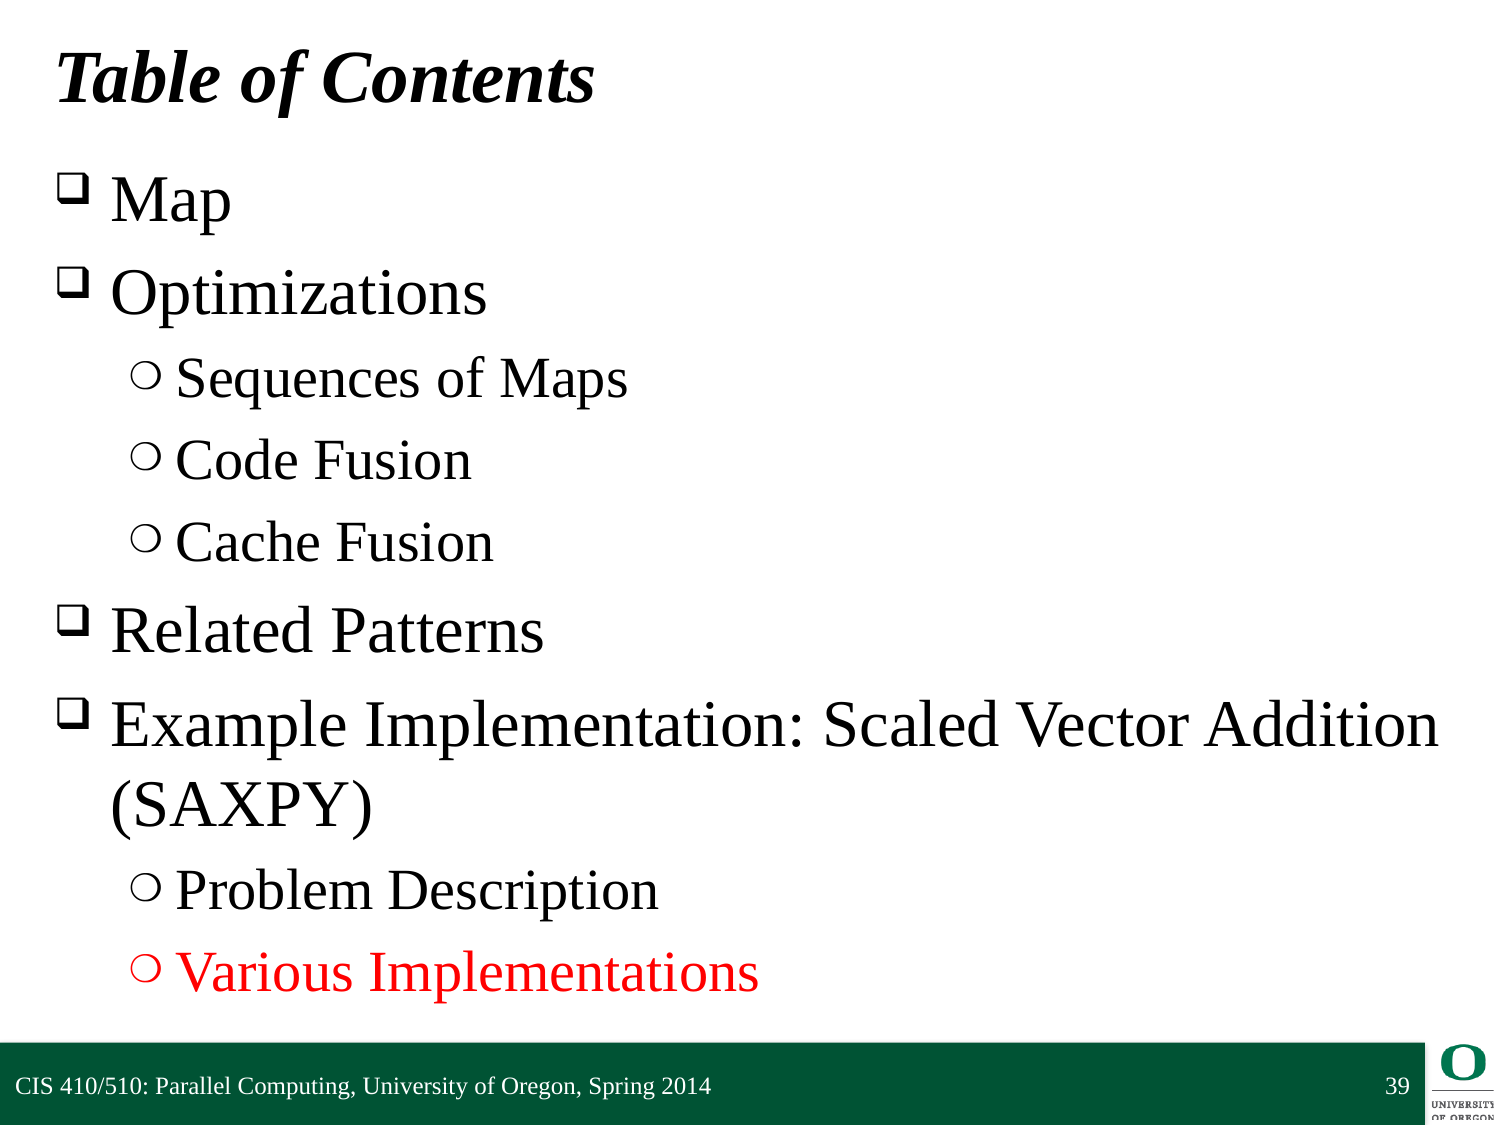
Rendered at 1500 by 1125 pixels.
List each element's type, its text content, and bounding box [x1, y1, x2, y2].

list Map Optimizations Sequences of Maps Code Fusion Cache Fusion Related Patterns Example Implementation: Scaled Vector Addition (SAXPY) Problem Description Various Implementations [39, 147, 1500, 1046]
slide_number 39 [1074, 1044, 1425, 1125]
footer CIS 410/510: Parallel Computing, University of Oregon, Spring 2014 [0, 1044, 988, 1125]
title Table of Contents [39, 0, 1500, 145]
